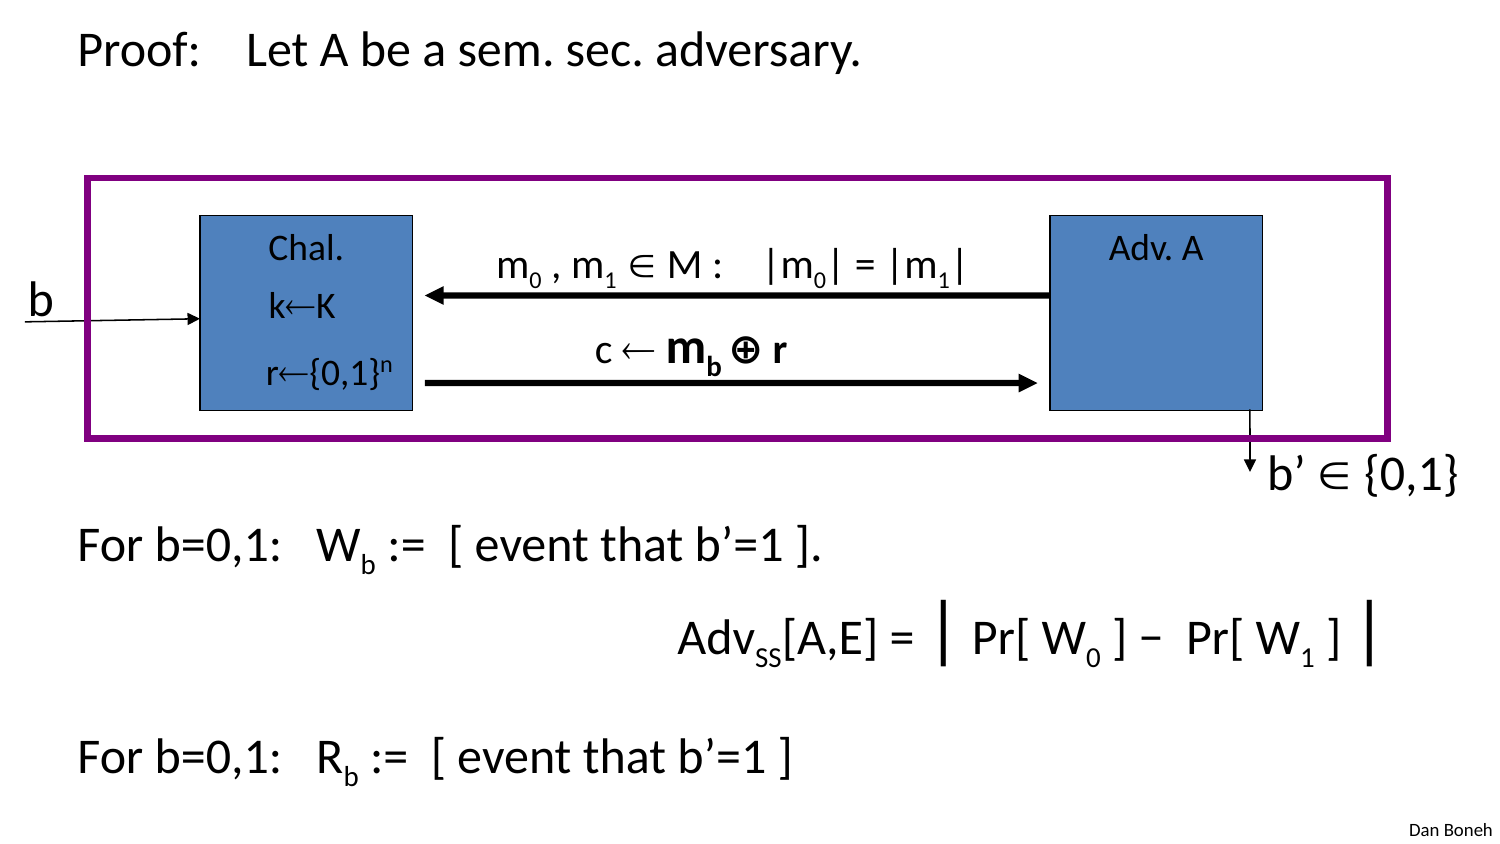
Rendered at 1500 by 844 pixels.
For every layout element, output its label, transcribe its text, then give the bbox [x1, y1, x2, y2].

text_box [1249, 409, 1476, 510]
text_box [424, 229, 1051, 296]
list Proof: Let A be a sem. sec. adversary. For b=0,1: Wb := [ event that b’=1 ]. AdvSS[A,E] = | Pr[ W0 ] − Pr[ W1 ] | For b=0,1: Rb := [ event that b’=1 ] [62, 9, 1413, 407]
text_box b [12, 258, 69, 334]
list Proof: Let A be a sem. sec. adversary. For b=0,1: Wb := [ event that b’=1 ]. AdvSS[A,E] = | Pr[ W0 ] − Pr[ W1 ] | For b=0,1: Rb := [ event that b’=1 ] [62, 321, 1413, 832]
text_box r{0,1}n [251, 336, 408, 402]
text_box [87, 178, 1388, 439]
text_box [424, 297, 1038, 384]
